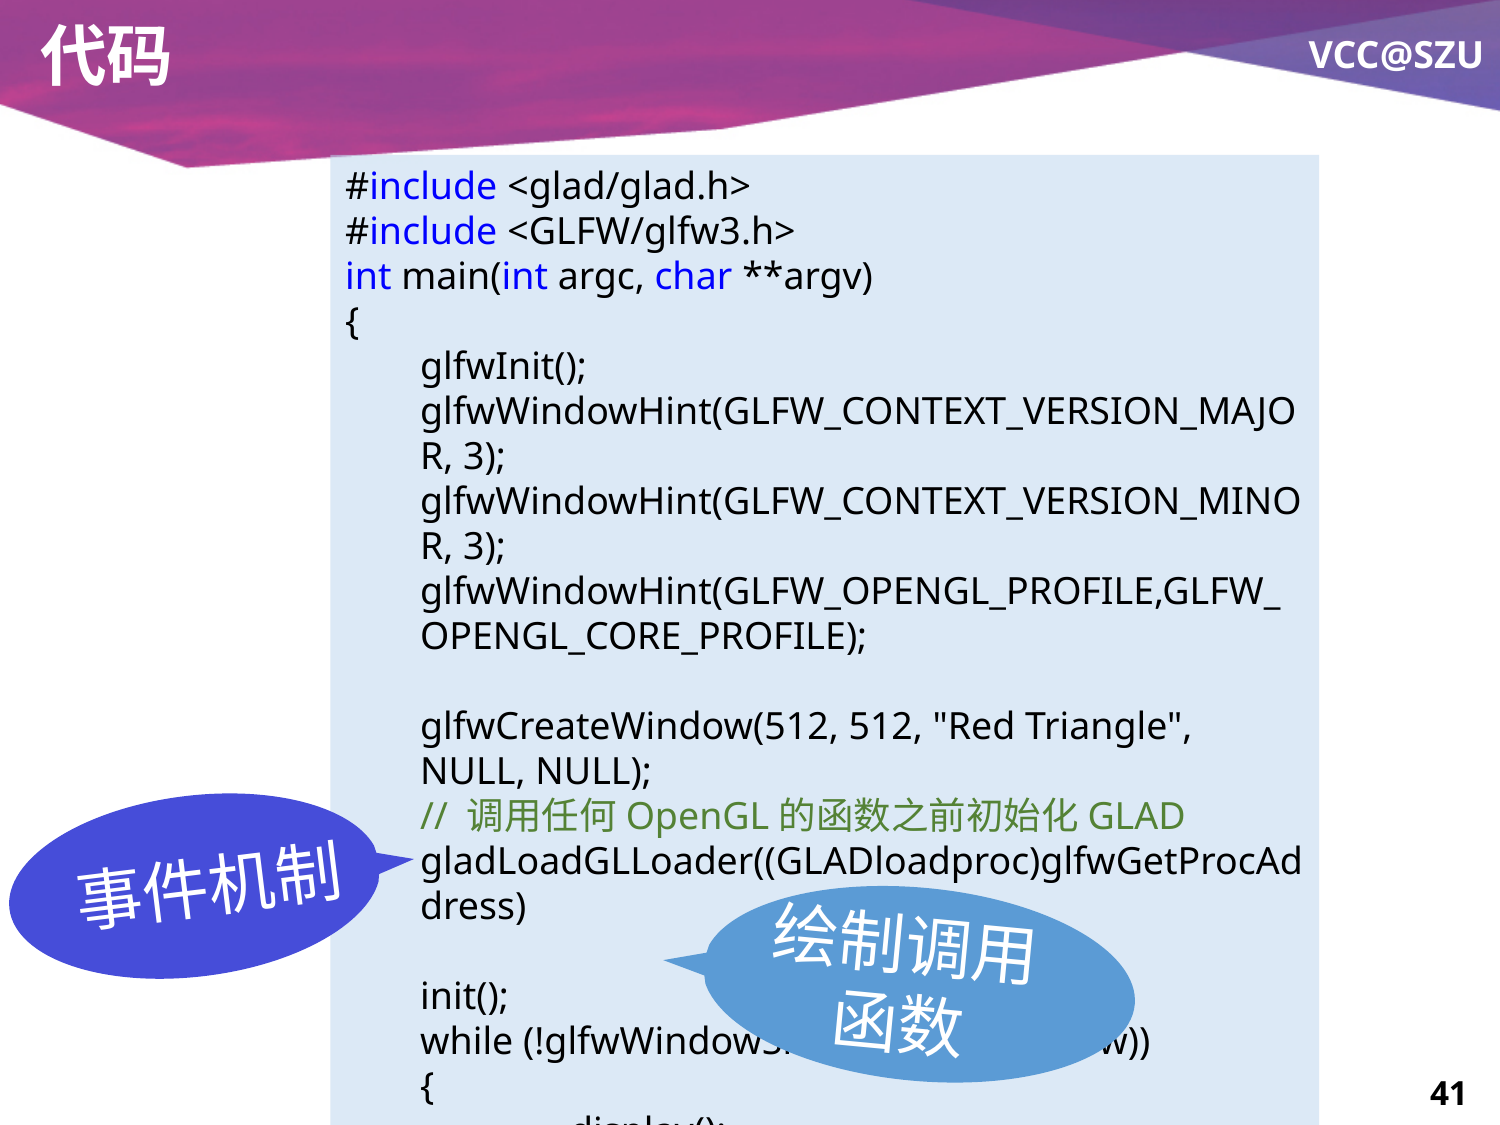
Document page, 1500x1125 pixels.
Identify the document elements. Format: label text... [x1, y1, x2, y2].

picture [0, 0, 1500, 1125]
title 代码 [25, 15, 1320, 104]
text_box 绘制调用 函数 [659, 884, 1136, 1084]
text_box #include <glad/glad.h> #include <GLFW/glfw3.h> int main(int argc, char **argv) { glfwInit(); glfwWindowHint(GLFW_CONTEXT_VERSION_MAJOR, 3); glfwWindowHint(GLFW_CONTEXT_VERSION_MINOR, 3); glfwWindowHint(GLFW_OPENGL_PROFILE,GLFW_OPENGL_CORE_PROFILE); glfwCreateWindow(512, 512, "Red Triangle", NULL, NULL); // 调用任何OpenGL的函数之前初始化GLAD gladLoadGLLoader((GLADloadproc)glfwGetProcAddress) init(); while (!glfwWindowShouldClose(window)) { display(); } return 0; } [330, 154, 1320, 1125]
slide_number 41 [1386, 1065, 1500, 1125]
text_box 事件机制 [8, 792, 418, 980]
